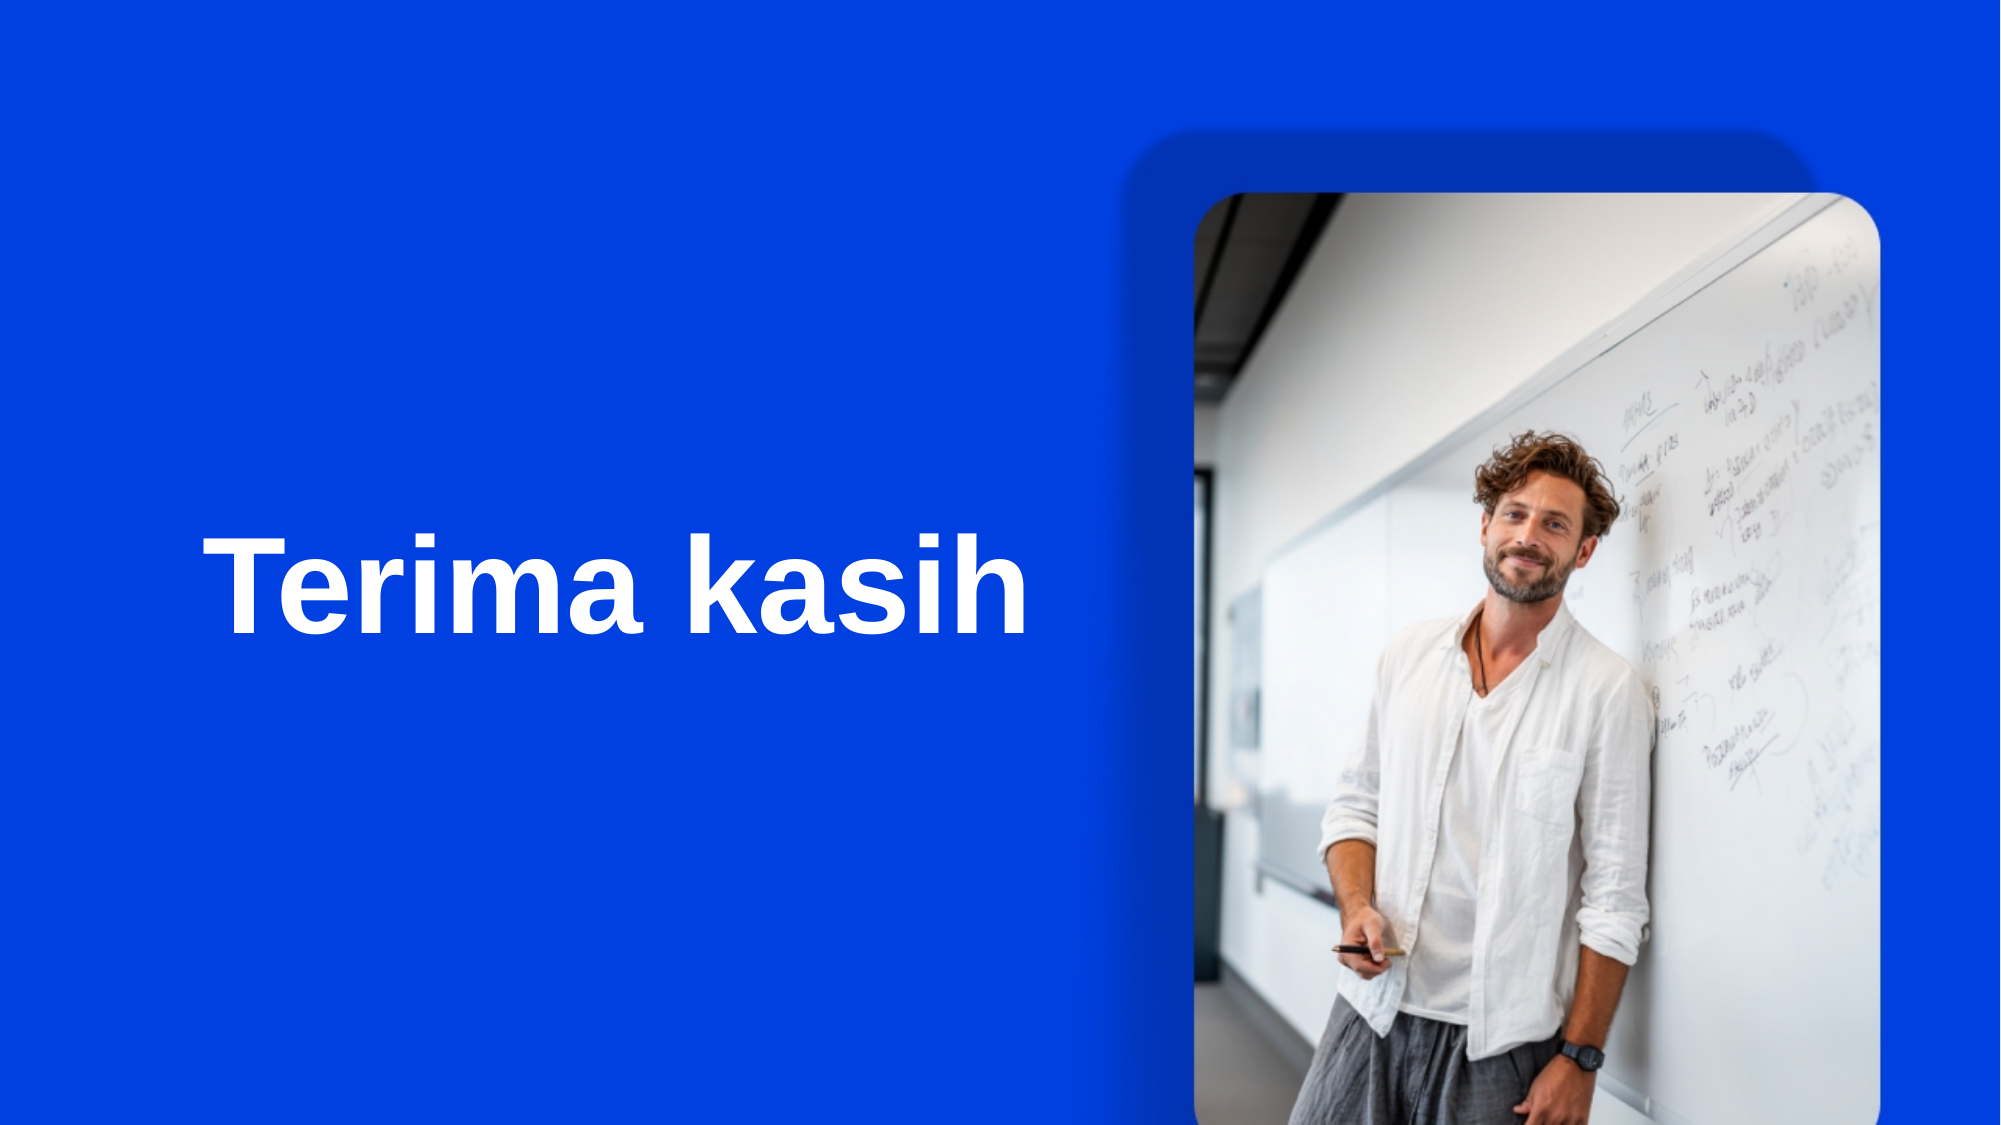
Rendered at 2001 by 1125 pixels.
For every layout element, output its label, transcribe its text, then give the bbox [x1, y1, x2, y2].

picture [0, 0, 2001, 1125]
text_box Terima kasih [183, 302, 1189, 822]
